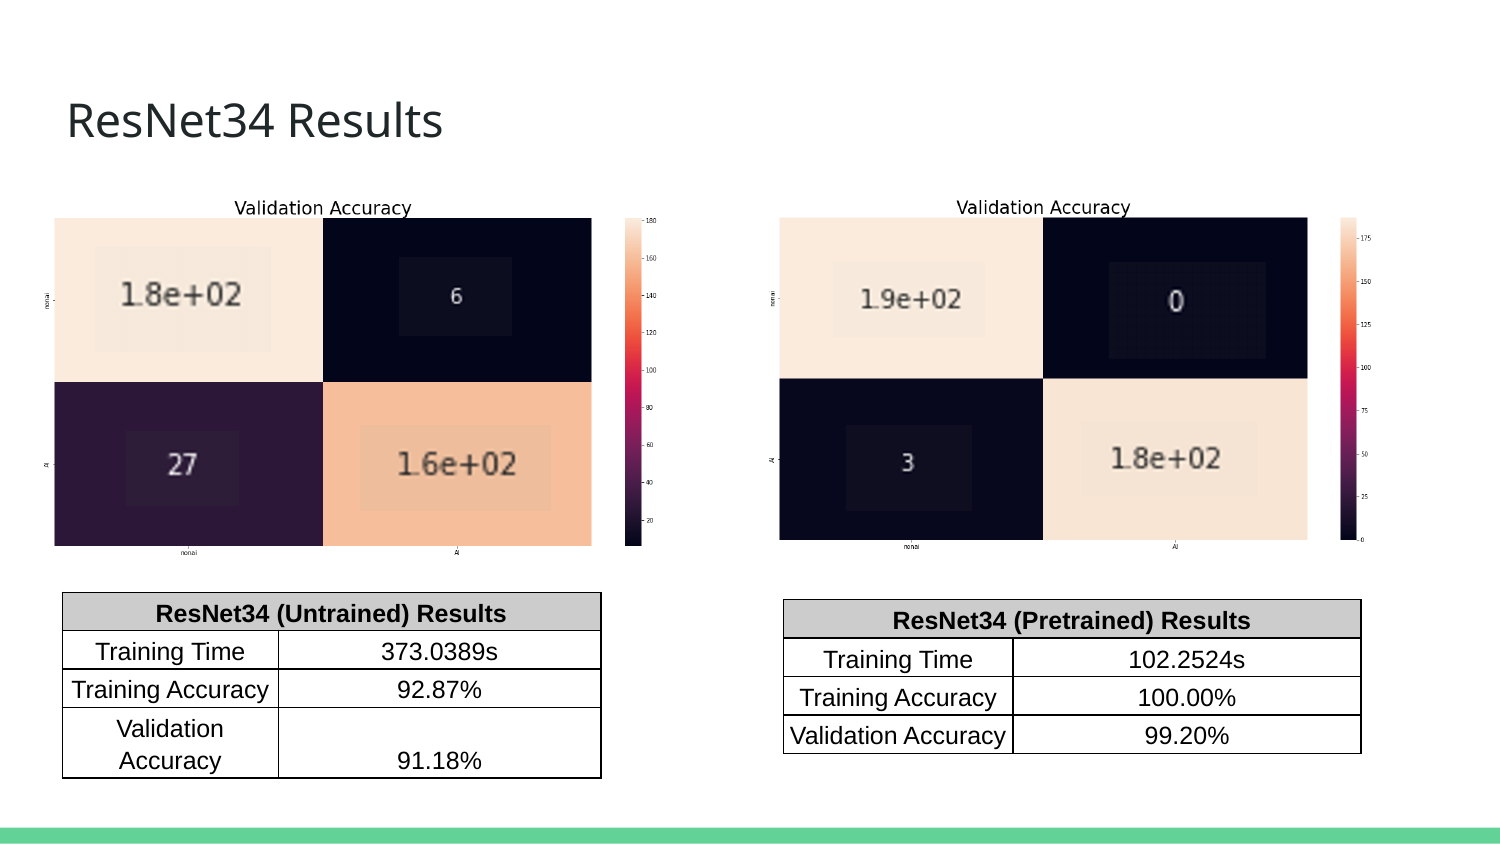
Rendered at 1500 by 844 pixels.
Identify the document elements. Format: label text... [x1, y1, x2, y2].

table_cell 100.00% [1014, 677, 1360, 714]
table_cell 99.20% [1014, 716, 1360, 753]
picture [33, 166, 671, 600]
table_cell Training Time [784, 639, 1012, 676]
table_cell Validation Accuracy [784, 716, 1012, 753]
table_cell Training Accuracy [63, 670, 278, 707]
table_cell Training Time [63, 631, 278, 668]
table_cell 102.2524s [1014, 639, 1360, 676]
table_header ResNet34 (Untrained) Results [63, 609, 600, 630]
table_cell 91.18% [279, 708, 600, 777]
table_header ResNet34 (Pretrained) Results [784, 602, 1360, 637]
table_cell Training Accuracy [784, 677, 1012, 714]
table_cell 373.0389s [279, 631, 600, 668]
table_cell 92.87% [279, 670, 600, 707]
table_cell Validation Accuracy [63, 708, 278, 777]
picture [752, 166, 1391, 593]
title ResNet34 Results [51, 72, 1449, 167]
